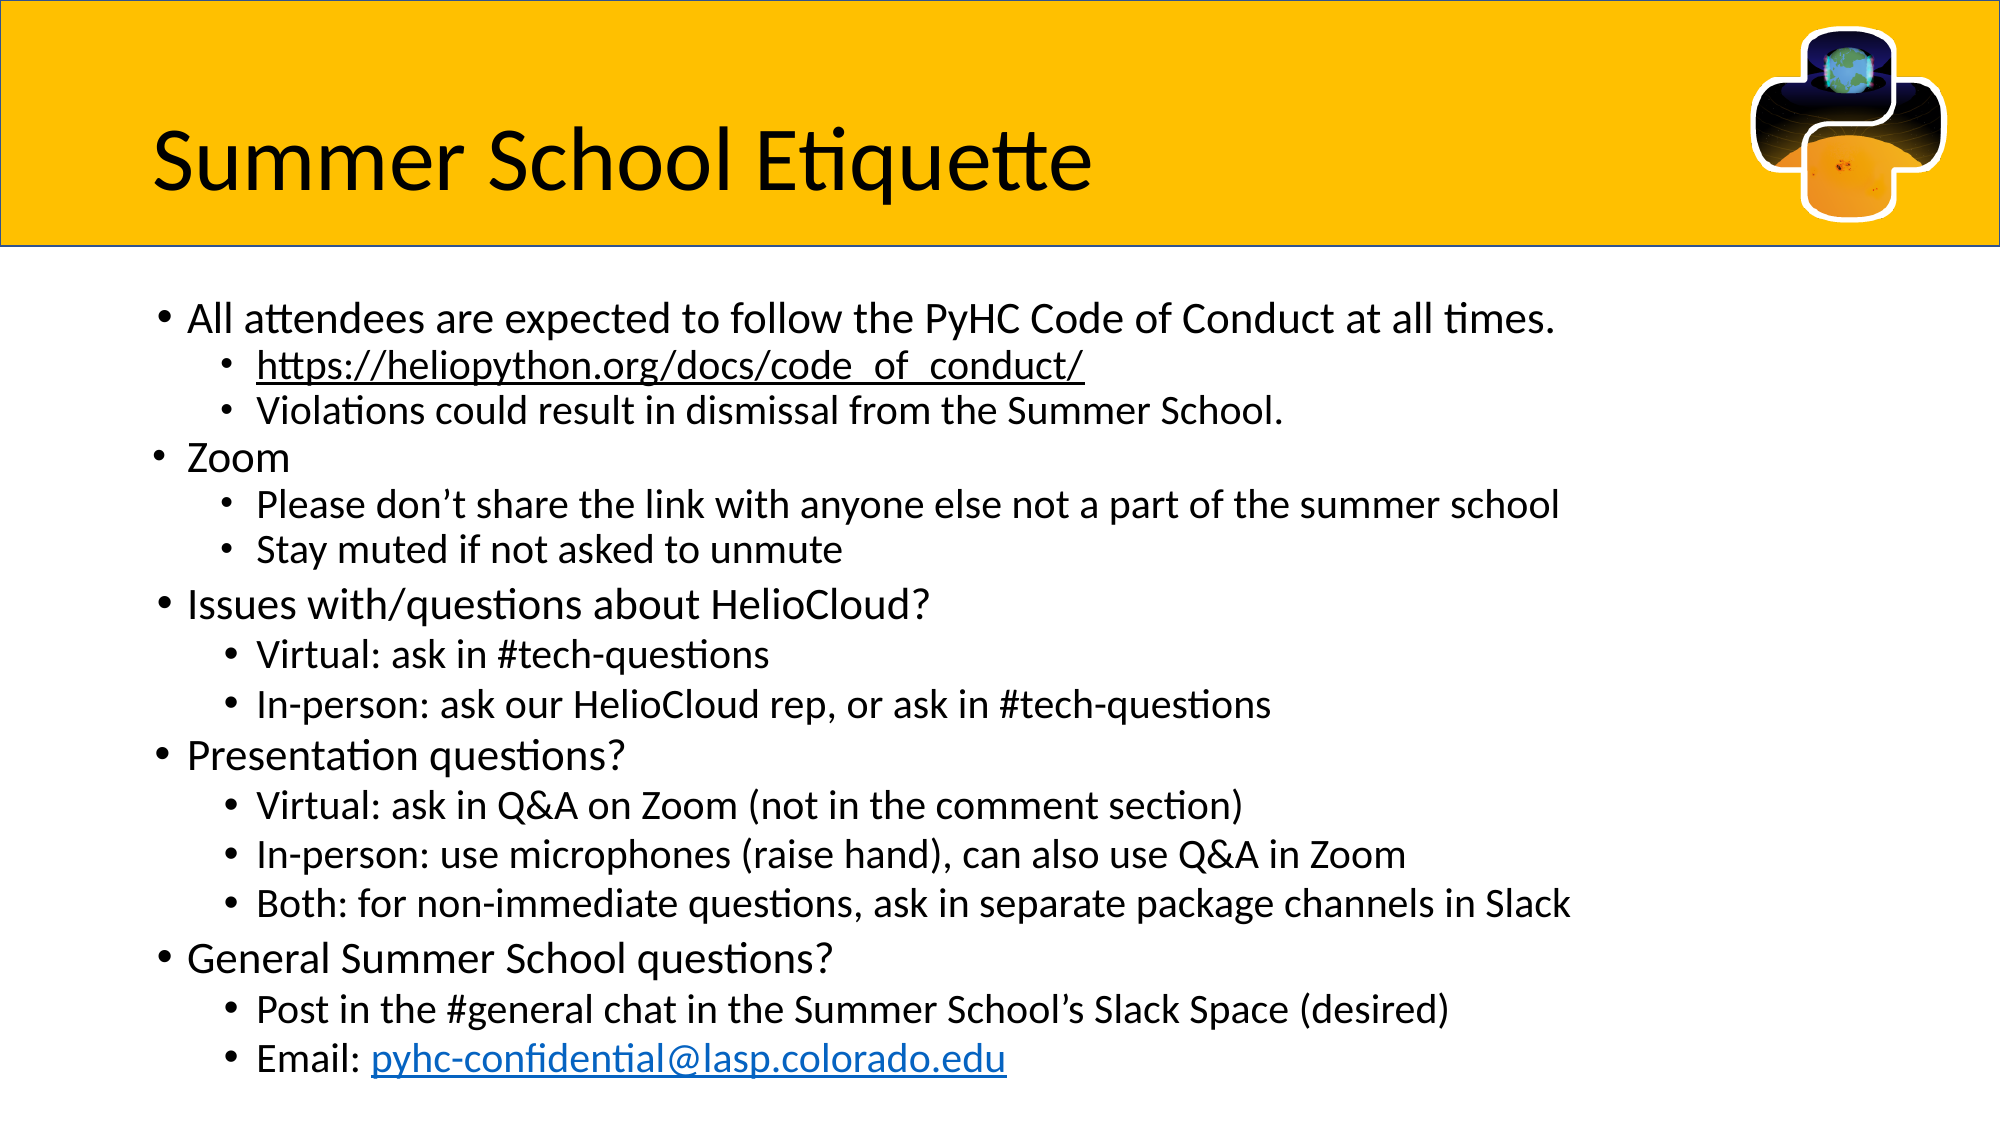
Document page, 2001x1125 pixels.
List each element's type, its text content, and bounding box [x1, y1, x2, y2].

picture [1733, 11, 1959, 237]
text_box [0, 0, 2000, 247]
list All attendees are expected to follow the PyHC Code of Conduct at all times. https://heliopython.org/docs/code_of_conduct/ Violations could result in dismissal from the Summer School. Zoom Please don’t share the link with anyone else not a part of the summer school Stay muted if not asked to unmute Issues with/questions about HelioCloud? Virtual: ask in #tech-questions In-person: ask our HelioCloud rep, or ask in #tech-questions Presentation questions? Virtual: ask in Q&A on Zoom (not in the comment section) In-person: use microphones (raise hand), can also use Q&A in Zoom Both: for non-immediate questions, ask in separate package channels in Slack General Summer School questions? Post in the #general chat in the Summer School’s Slack Space (desired) Email: pyhc-confidential@lasp.colorado.edu [137, 287, 1863, 1092]
title Summer School Etiquette [137, 51, 1863, 270]
